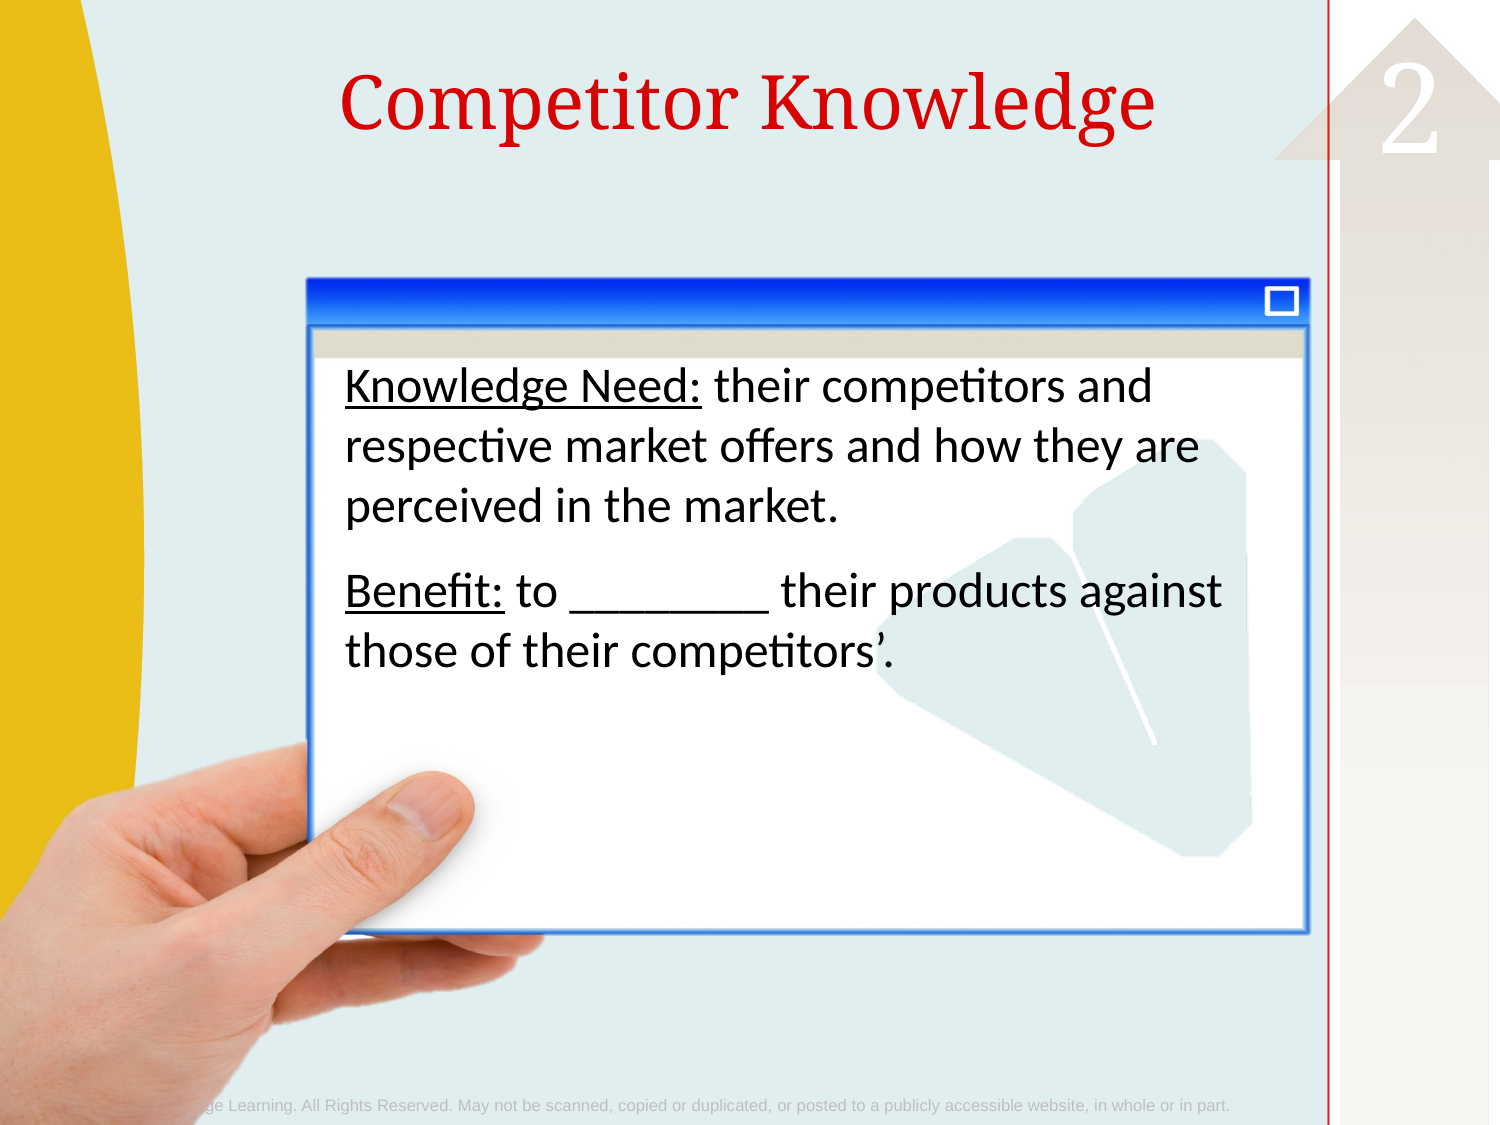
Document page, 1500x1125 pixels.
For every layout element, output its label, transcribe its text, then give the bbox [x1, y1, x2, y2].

picture [0, 0, 1500, 1125]
title Competitor Knowledge [0, 0, 1499, 200]
